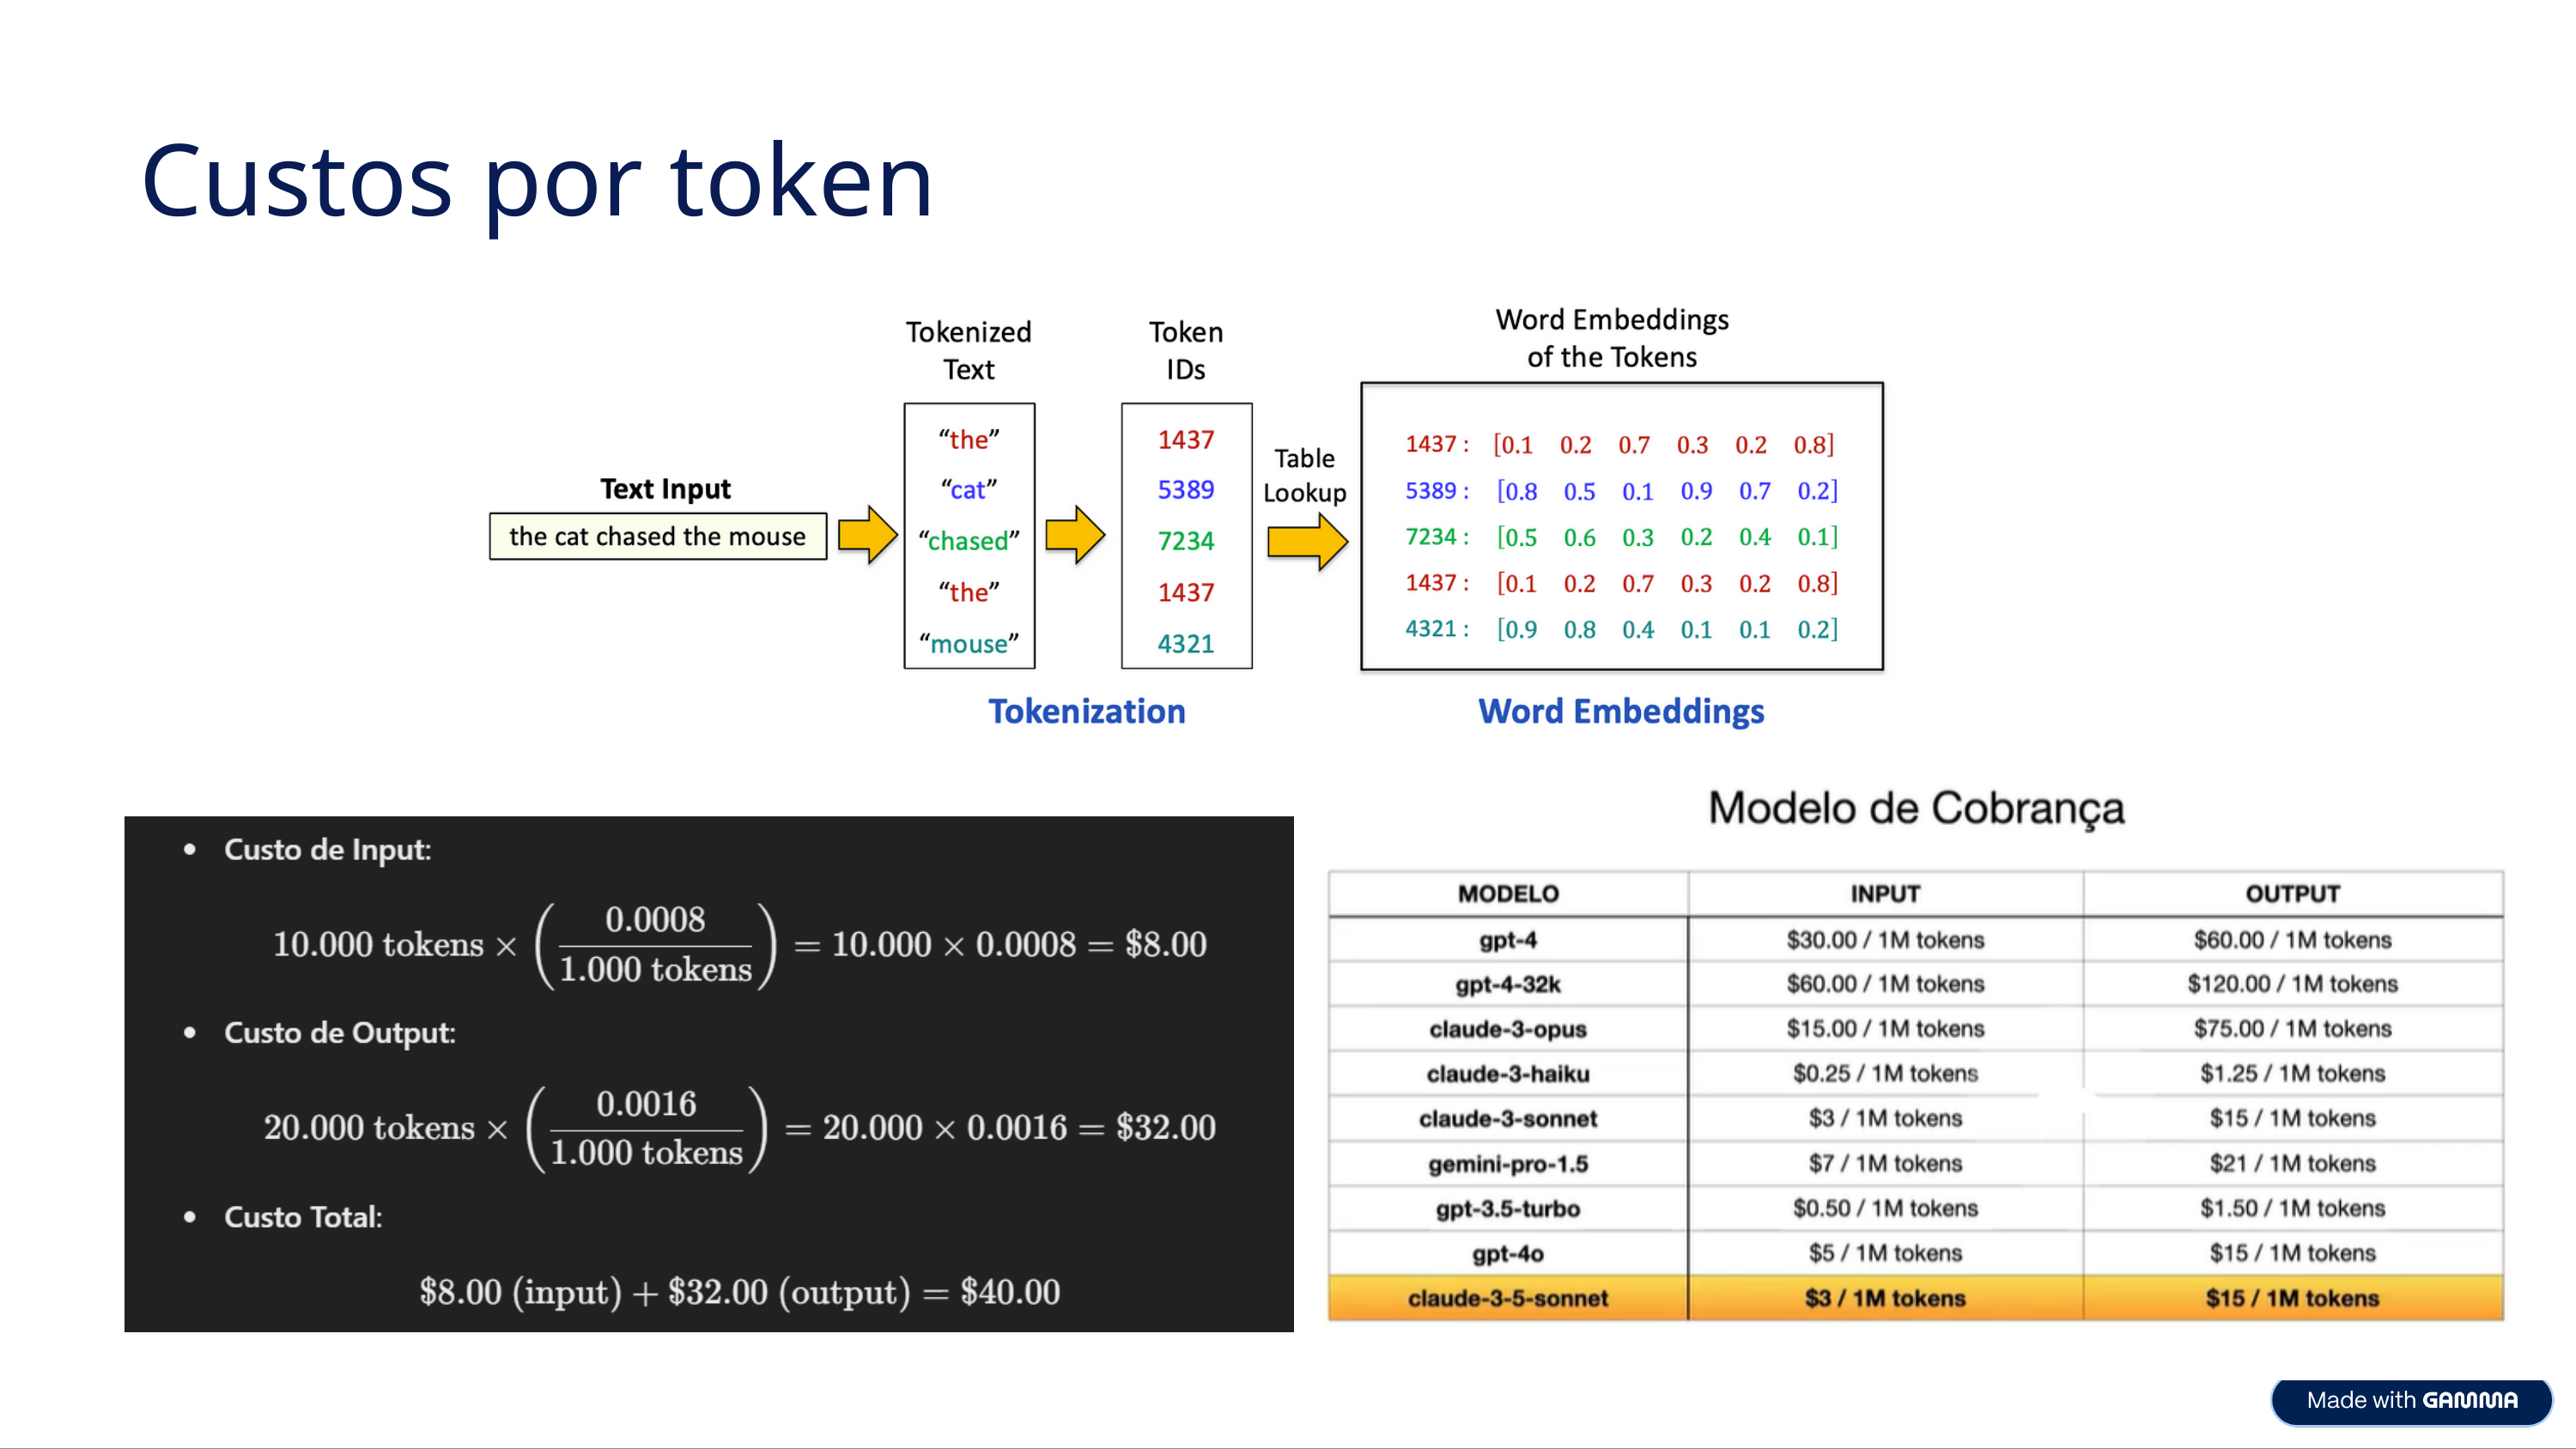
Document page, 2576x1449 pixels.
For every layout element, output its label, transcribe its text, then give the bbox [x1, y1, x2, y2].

picture [471, 296, 1905, 758]
picture [125, 816, 1294, 1333]
picture [1311, 769, 2576, 1437]
text_box Custos por token [139, 112, 1139, 237]
